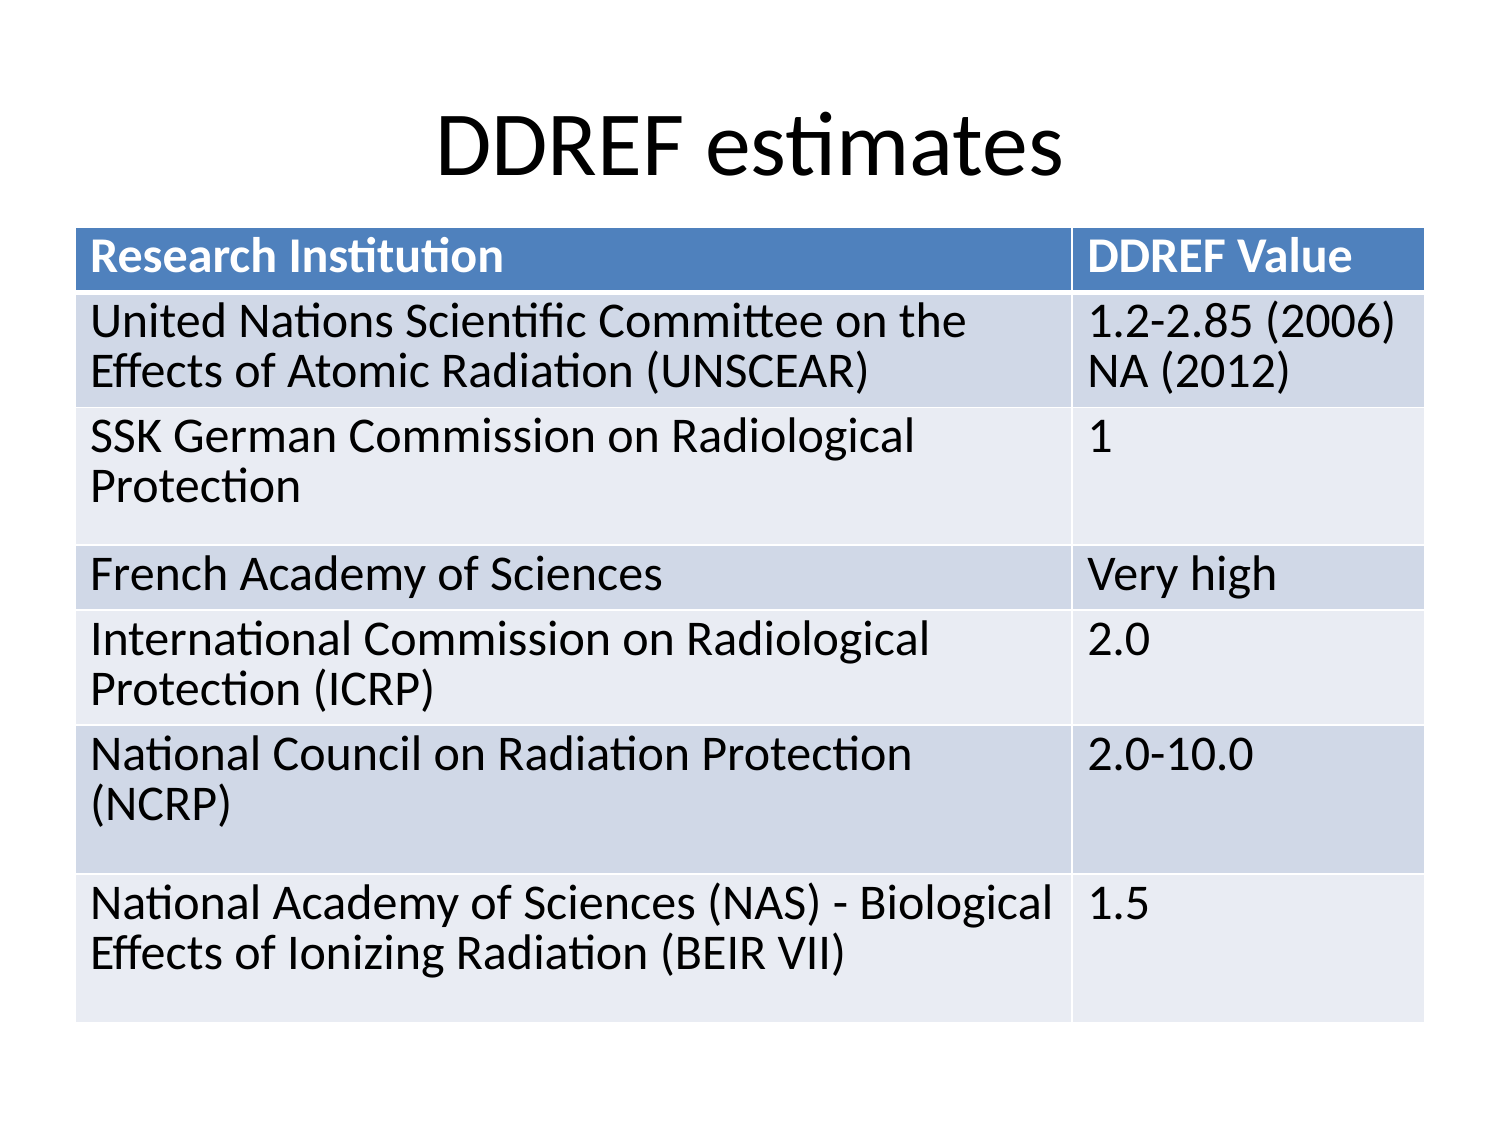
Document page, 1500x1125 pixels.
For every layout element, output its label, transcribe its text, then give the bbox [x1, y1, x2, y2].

title DDREF estimates [75, 45, 1425, 226]
table_cell United Nations Scientific Committee on the Effects of Atomic Radiation (UNSCEAR) [76, 295, 1071, 407]
table_cell National Academy of Sciences (NAS) - Biological Effects of Ionizing Radiation (BEIR VII) [76, 875, 1071, 1022]
table_cell National Council on Radiation Protection (NCRP) [76, 726, 1071, 873]
table_cell 1.2-2.85 (2006) NA (2012) [1073, 295, 1424, 407]
table_cell 1.5 [1073, 875, 1424, 1022]
table_cell 2.0-10.0 [1073, 726, 1424, 873]
table_cell International Commission on Radiological Protection (ICRP) [76, 611, 1071, 724]
table_cell French Academy of Sciences [76, 546, 1071, 609]
table_cell 2.0 [1073, 611, 1424, 724]
table_header DDREF Value [1073, 228, 1424, 290]
table_cell 1 [1073, 408, 1424, 544]
table_cell Very high [1073, 546, 1424, 609]
table_header Research Institution [76, 228, 1071, 290]
table_cell SSK German Commission on Radiological Protection [76, 408, 1071, 544]
